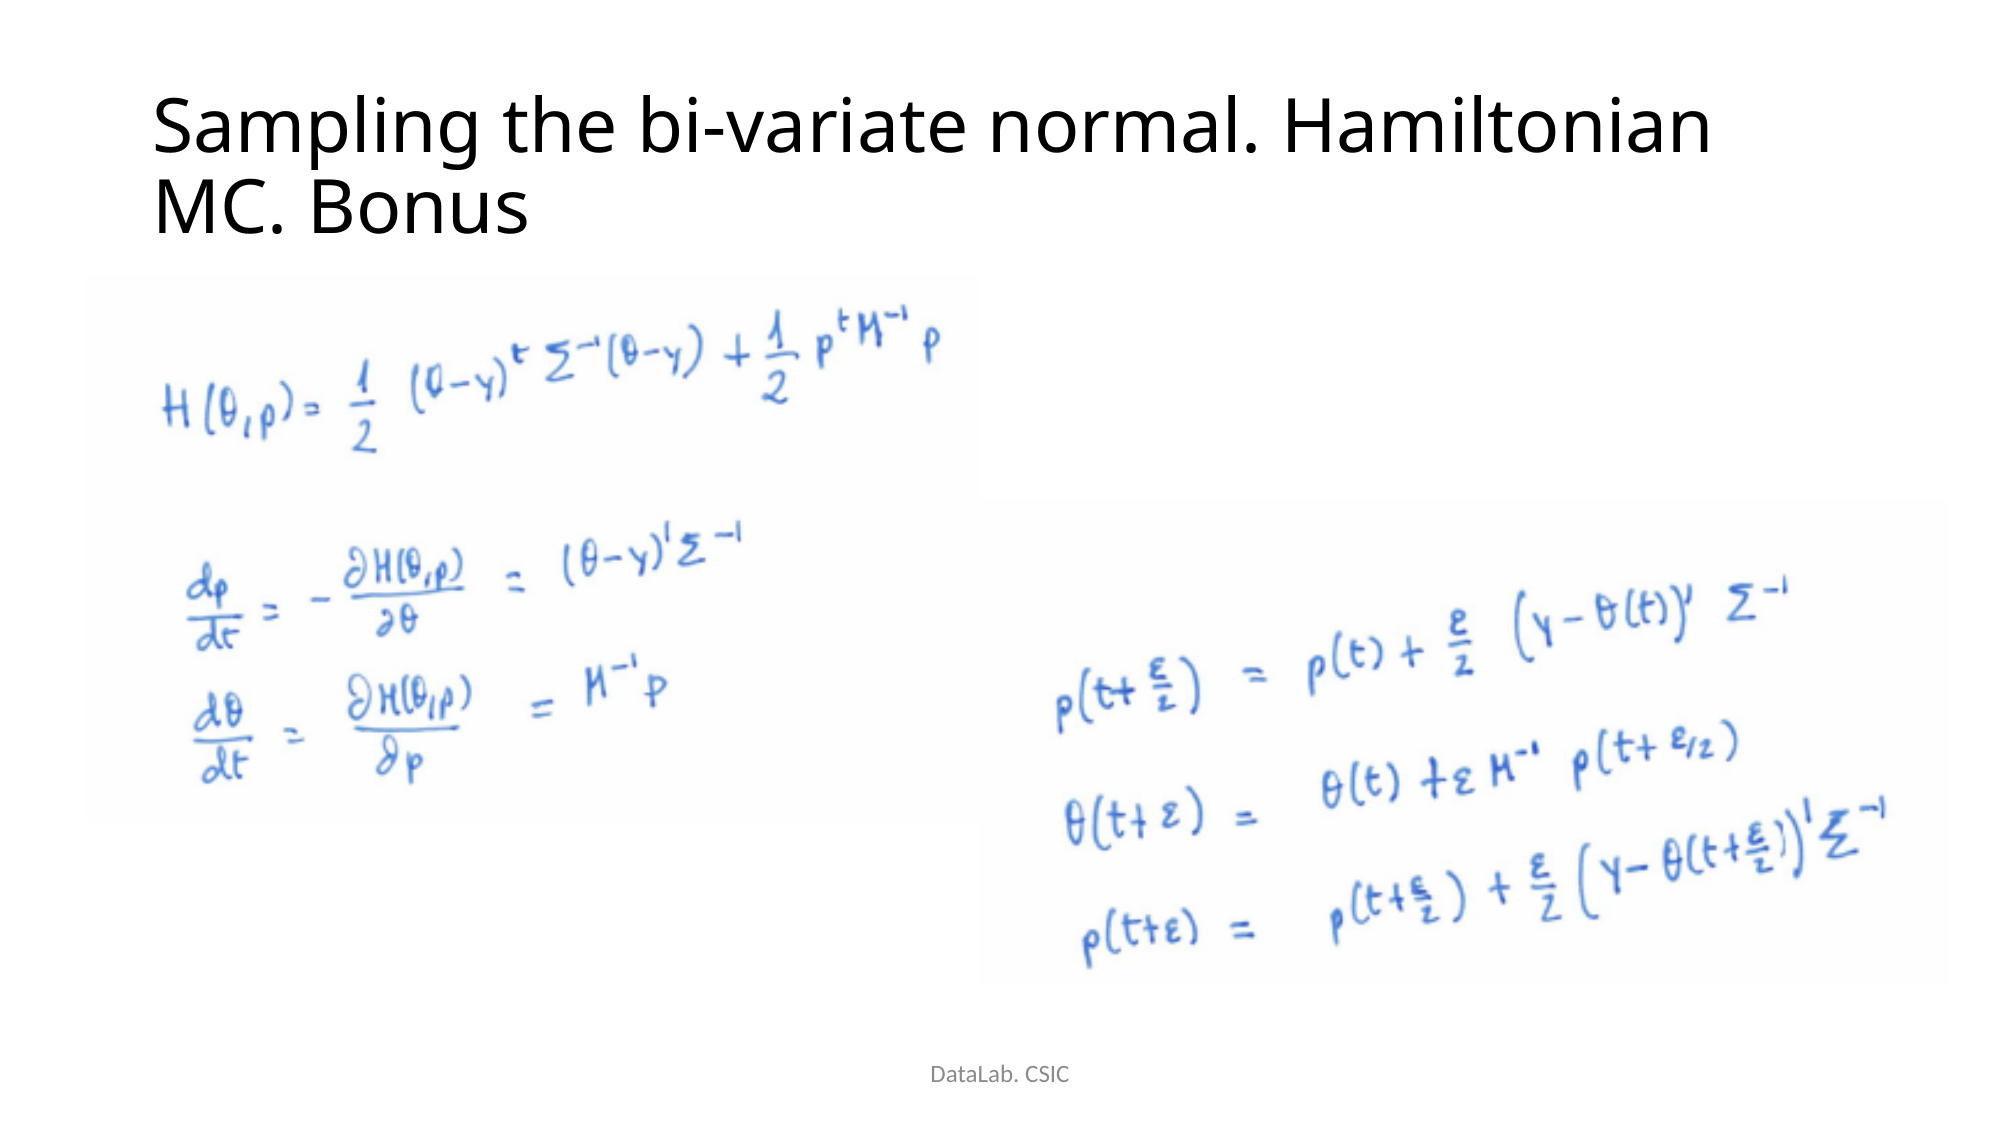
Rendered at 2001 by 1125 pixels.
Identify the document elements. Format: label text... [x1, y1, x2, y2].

footer DataLab. CSIC [662, 1042, 1338, 1103]
picture [85, 277, 1949, 985]
title Sampling the bi-variate normal. Hamiltonian MC. Bonus [137, 59, 1863, 278]
